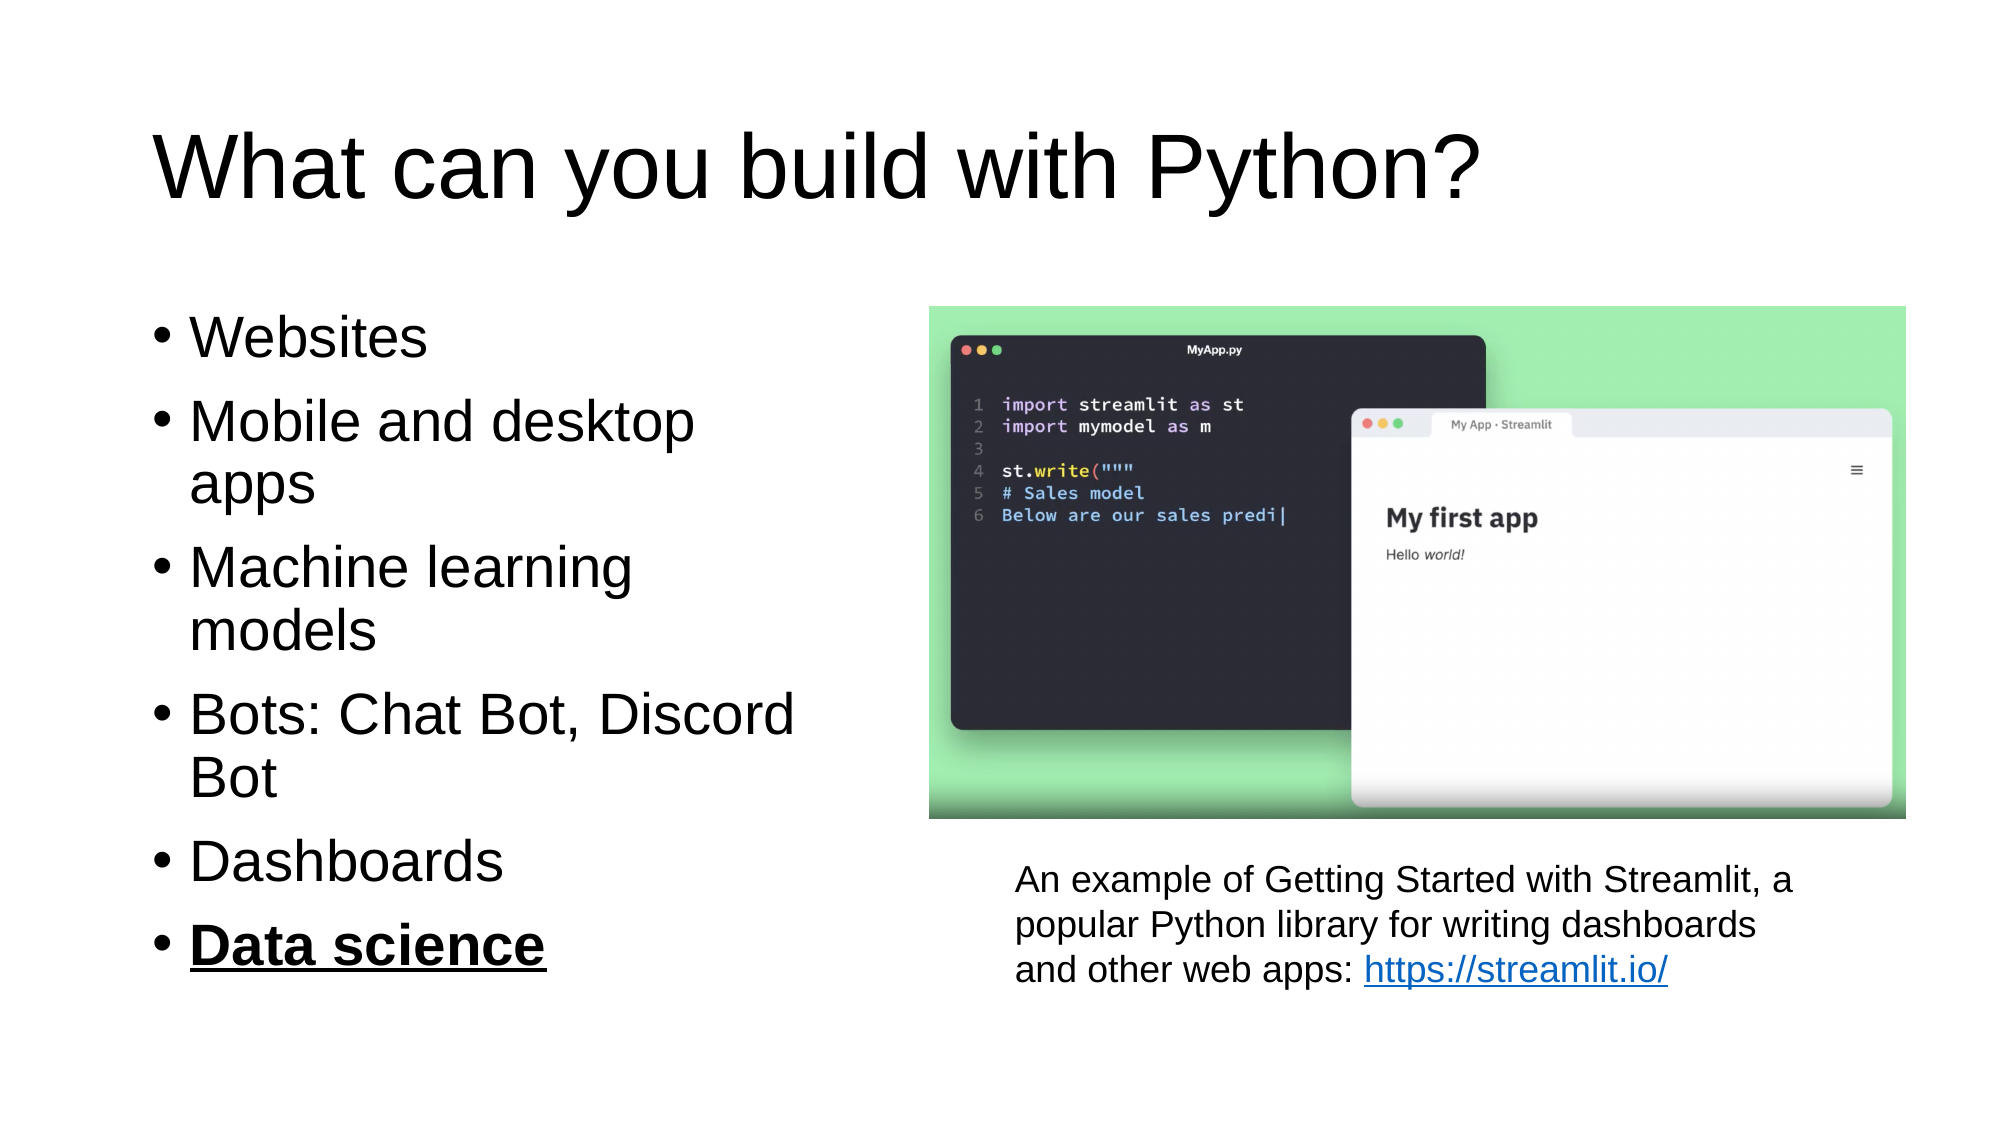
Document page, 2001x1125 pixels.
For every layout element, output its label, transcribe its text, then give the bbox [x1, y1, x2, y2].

text_box An example of Getting Started with Streamlit, a popular Python library for writing dashboards and other web apps: https://streamlit.io/ [999, 847, 1835, 998]
list Websites Mobile and desktop apps Machine learning models Bots: Chat Bot, Discord Bot Dashboards Data science [137, 299, 814, 1014]
title What can you build with Python? [137, 59, 1863, 278]
picture [929, 306, 1906, 819]
